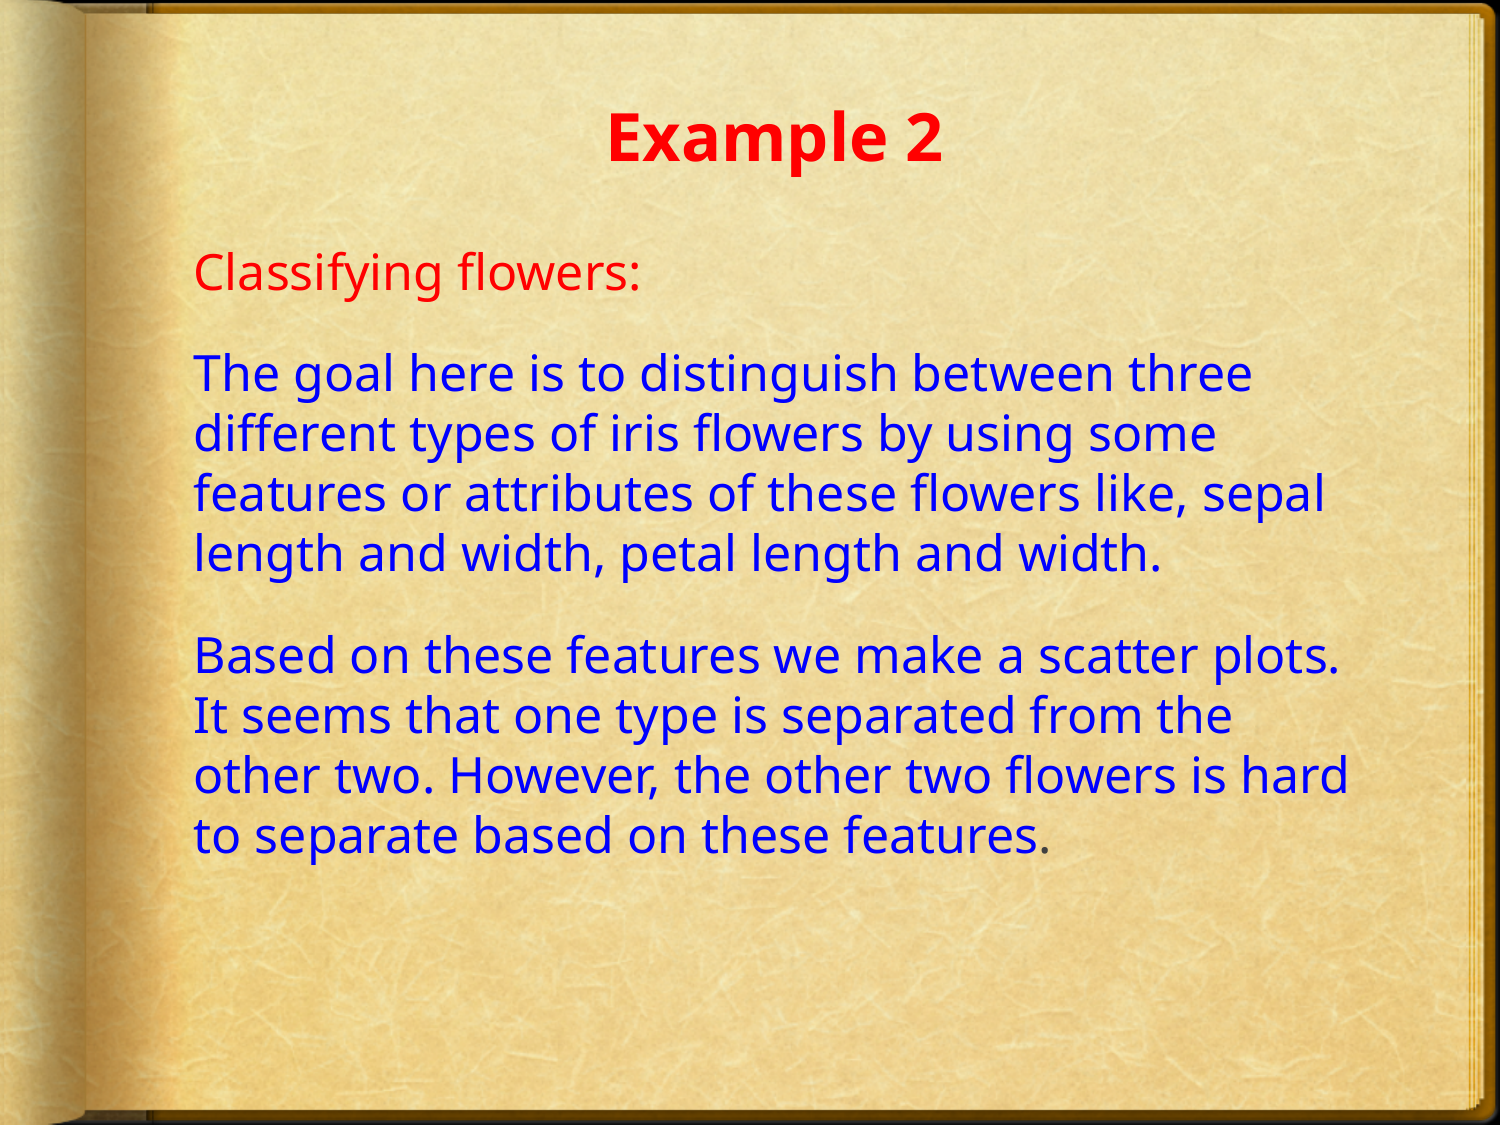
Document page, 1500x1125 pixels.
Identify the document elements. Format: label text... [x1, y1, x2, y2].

picture [0, 0, 1500, 1125]
title Example 2 [178, 45, 1372, 197]
list Classifying flowers: The goal here is to distinguish between three different types of iris flowers by using some features or attributes of these flowers like, sepal length and width, petal length and width. Based on these features we make a scatter plots. It seems that one type is separated from the other two. However, the other two flowers is hard to separate based on these features. [178, 232, 1372, 942]
